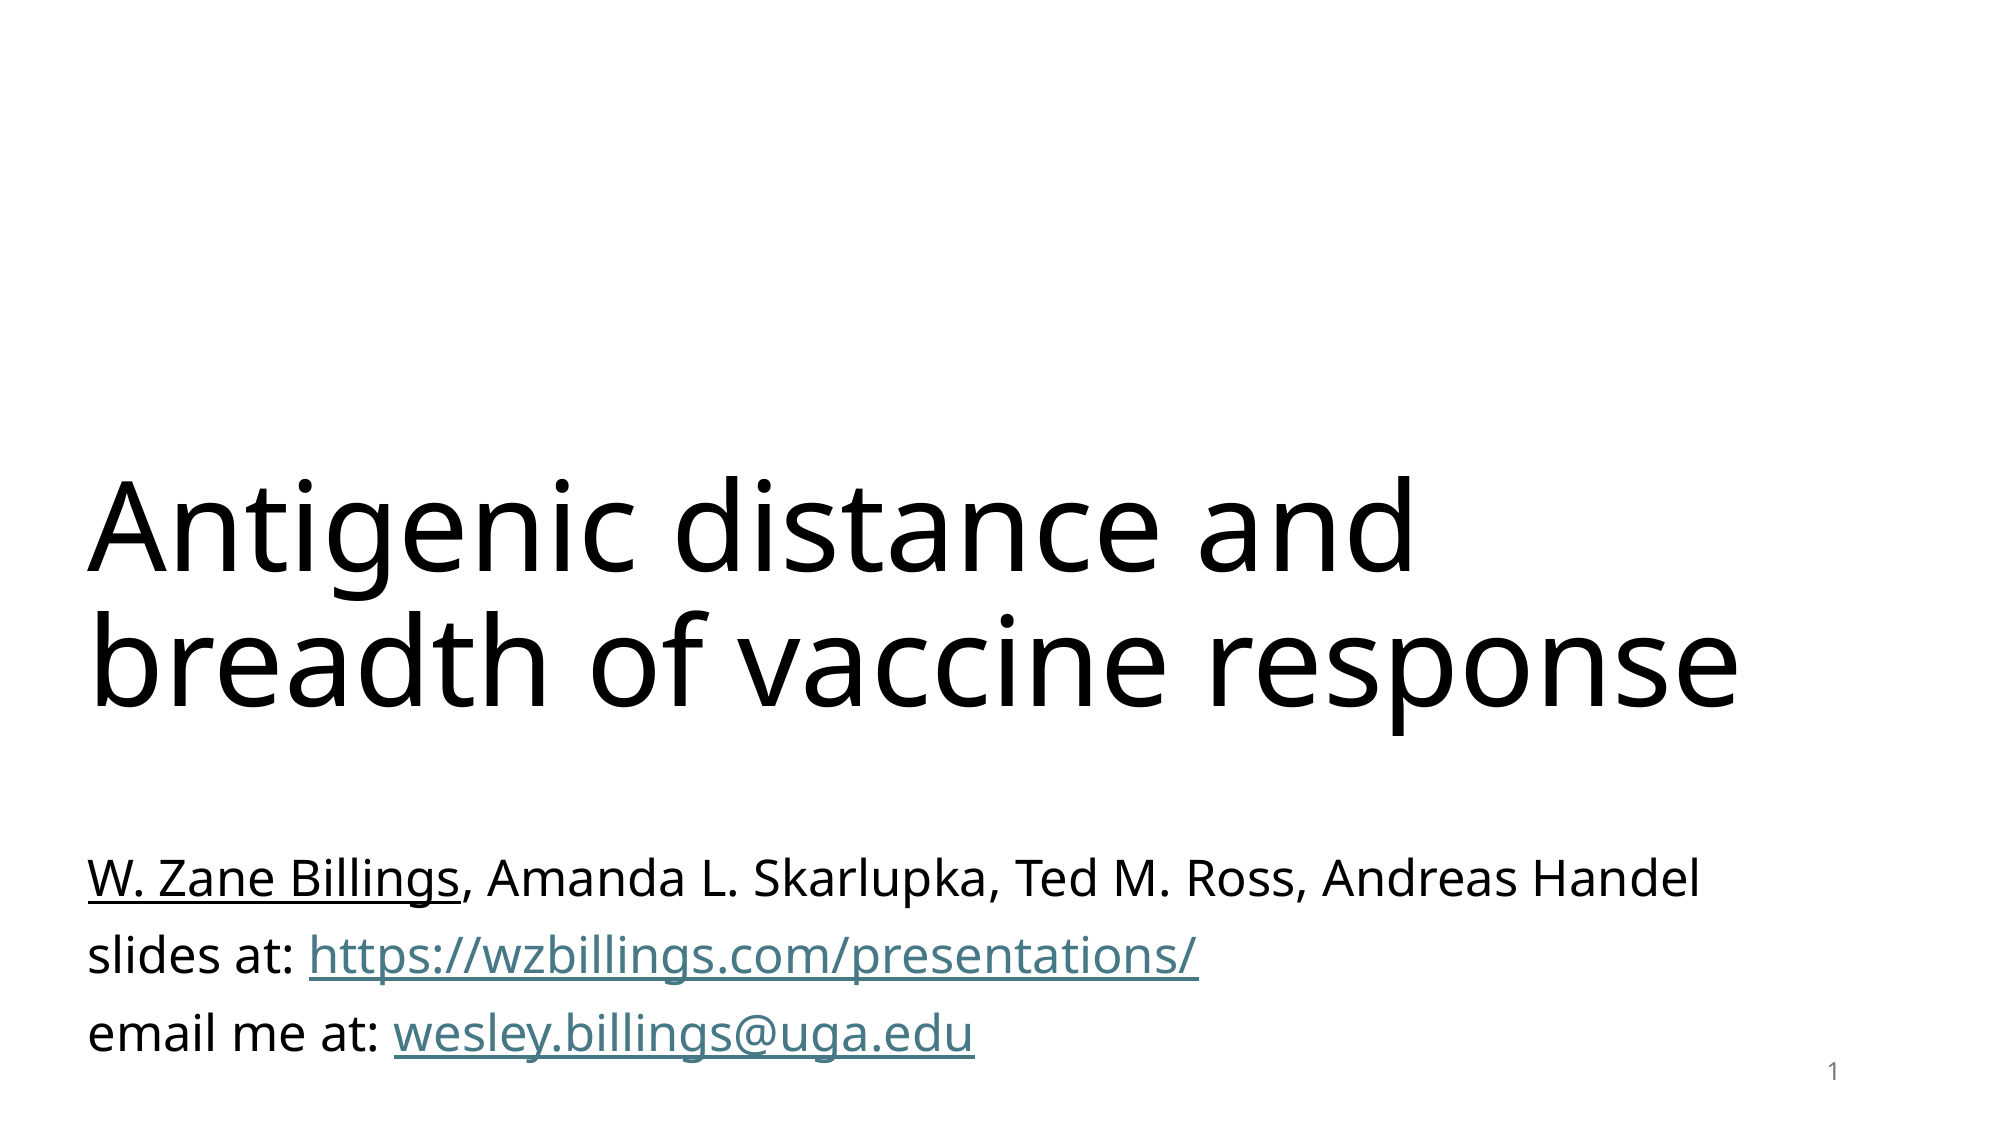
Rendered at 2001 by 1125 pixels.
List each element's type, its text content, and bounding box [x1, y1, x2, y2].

slide_number 1 [1412, 1042, 1863, 1103]
title Antigenic distance and breadth of vaccine response [72, 119, 1799, 741]
subtitle W. Zane Billings, Amanda L. Skarlupka, Ted M. Ross, Andreas Handel slides at: https://wzbillings.com/presentations/ email me at: wesley.billings@uga.edu [72, 845, 1799, 1072]
